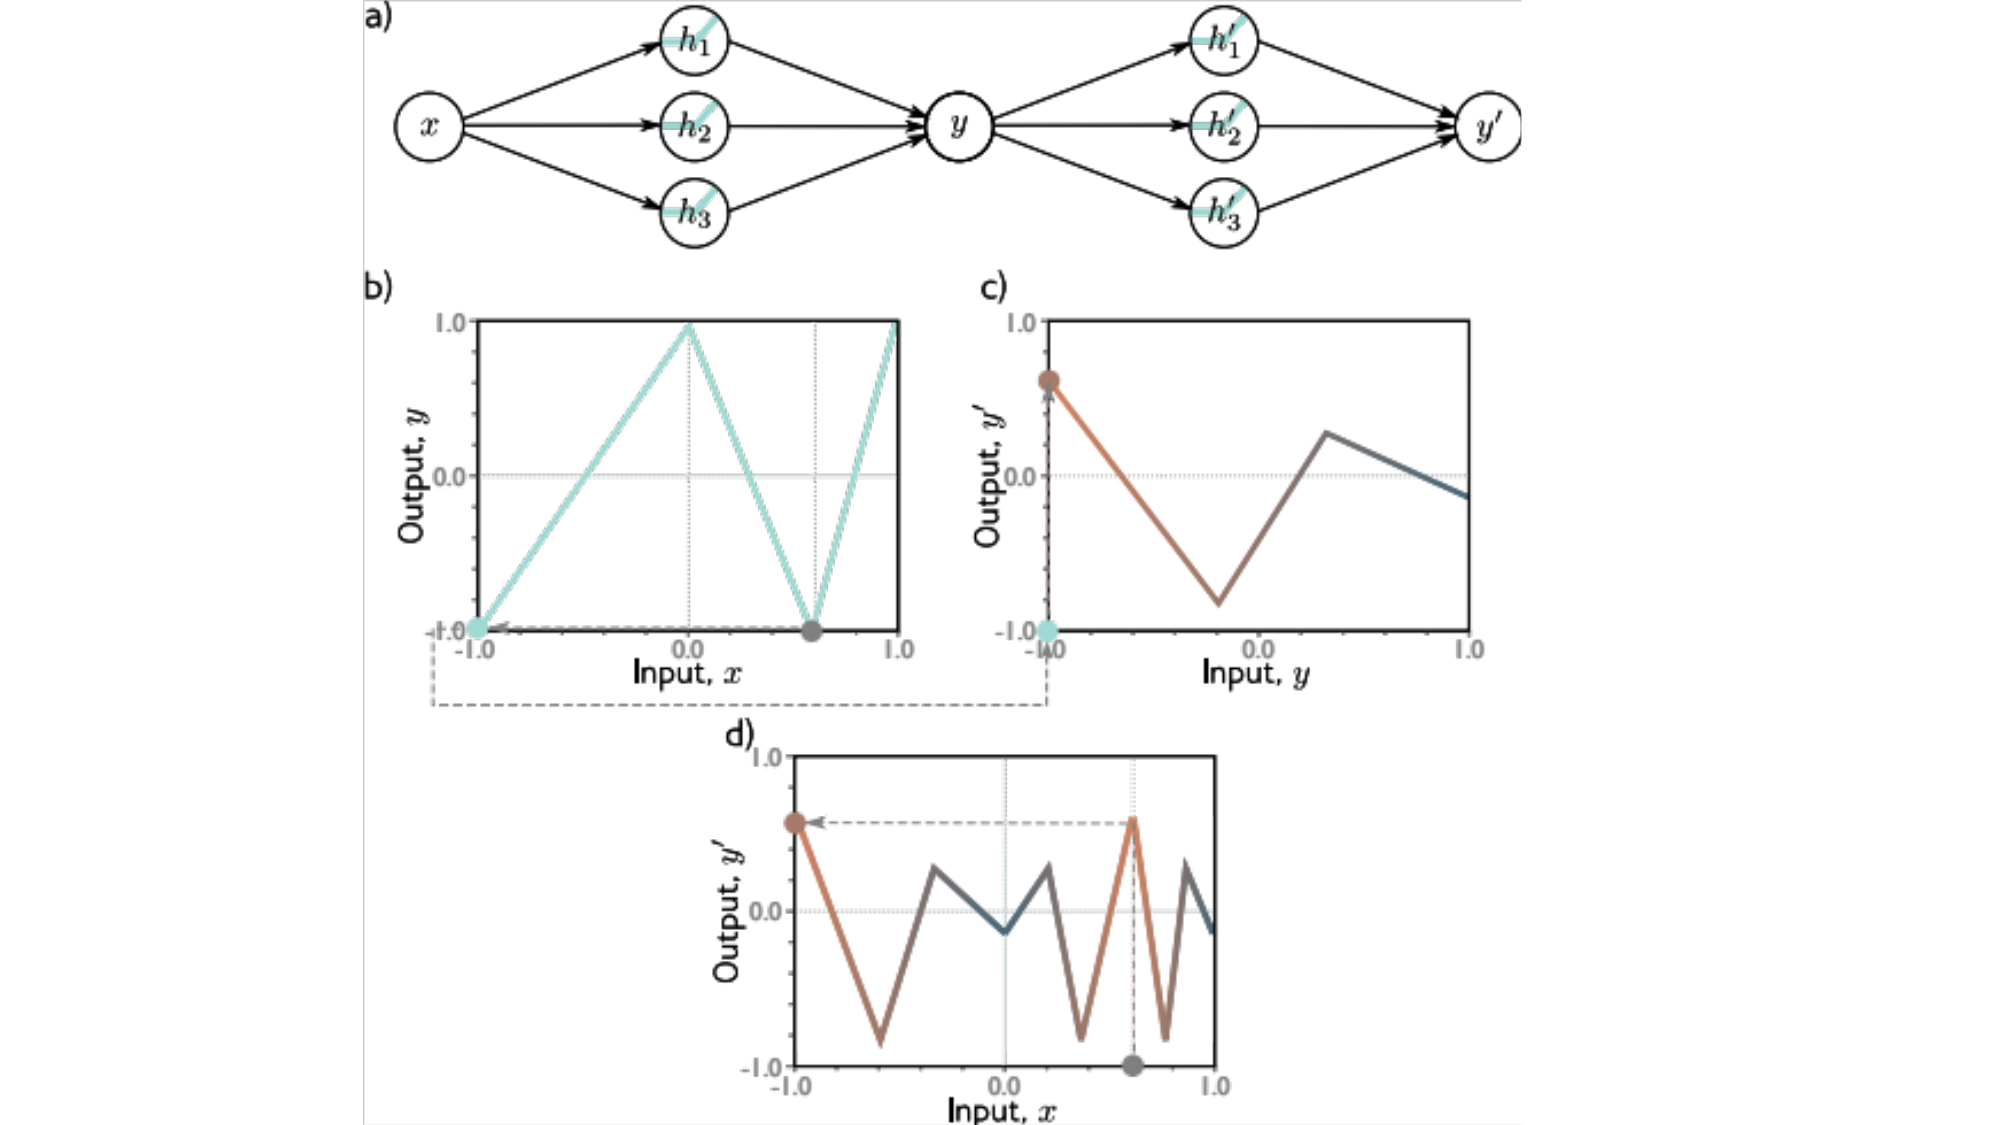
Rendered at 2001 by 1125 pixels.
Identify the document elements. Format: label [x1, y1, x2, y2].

picture [362, 0, 1522, 1125]
